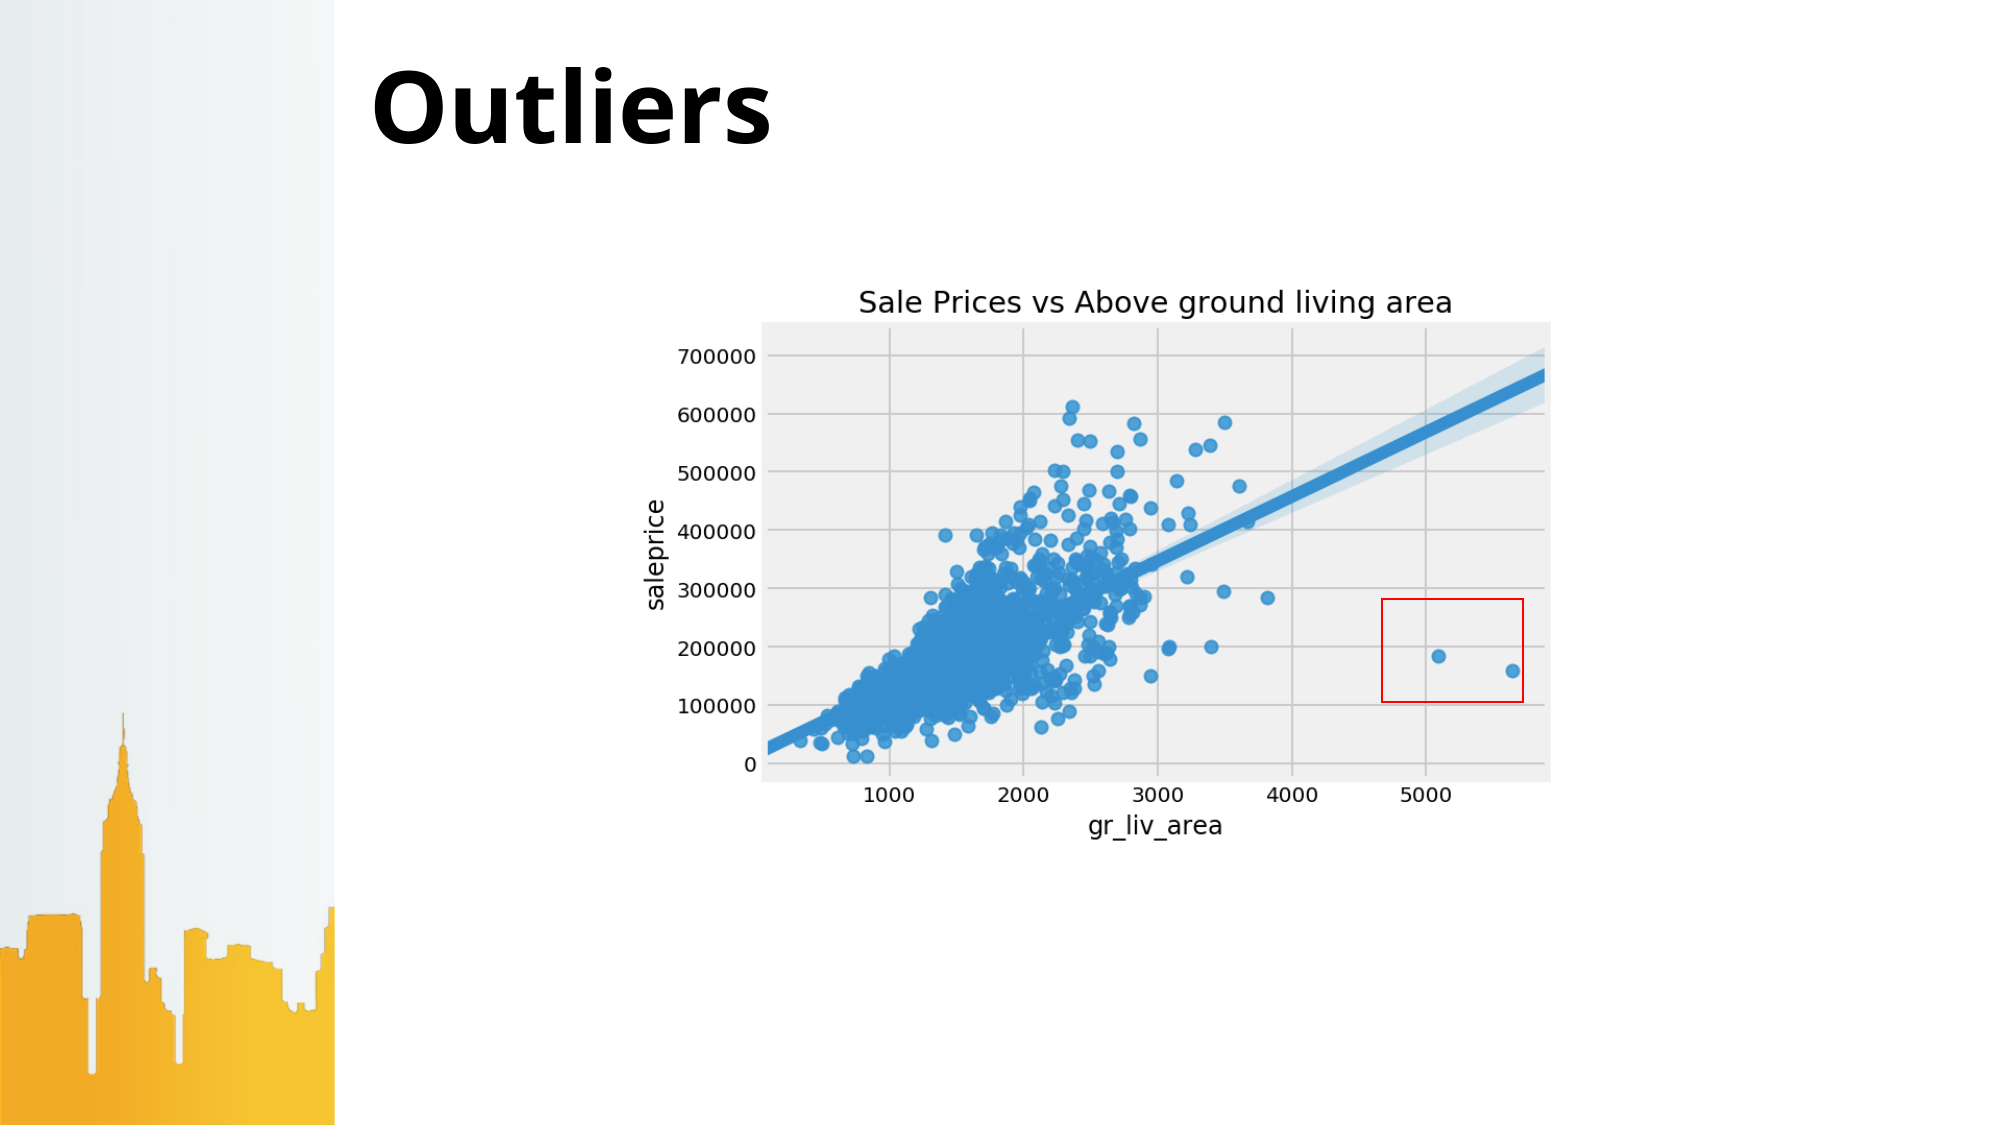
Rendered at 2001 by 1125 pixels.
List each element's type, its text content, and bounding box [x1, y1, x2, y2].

text_box Outliers [349, 36, 2000, 218]
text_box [579, 271, 1651, 874]
picture [0, 0, 2001, 1125]
